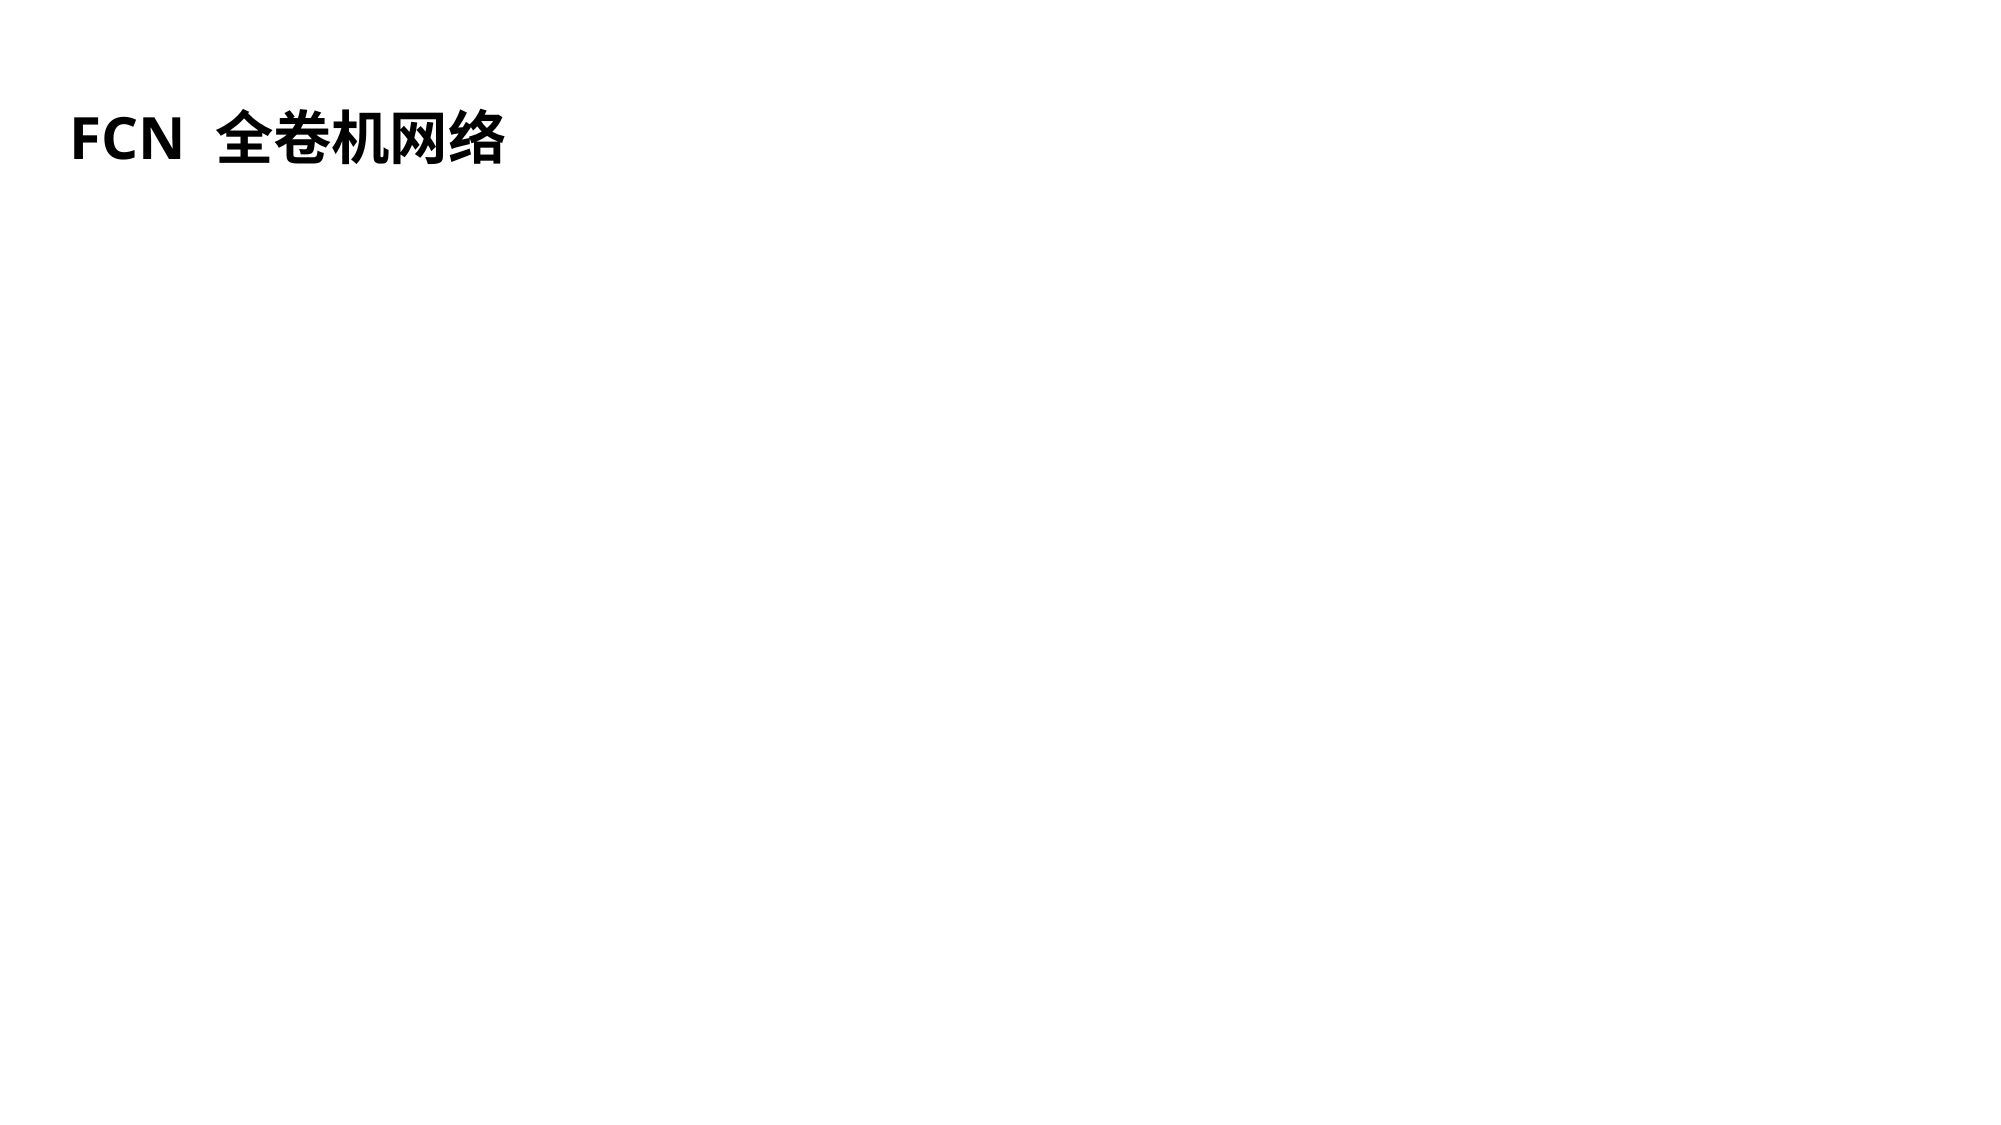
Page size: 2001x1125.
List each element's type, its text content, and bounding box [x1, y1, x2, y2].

text_box FCN 全卷机网络 [54, 94, 556, 179]
